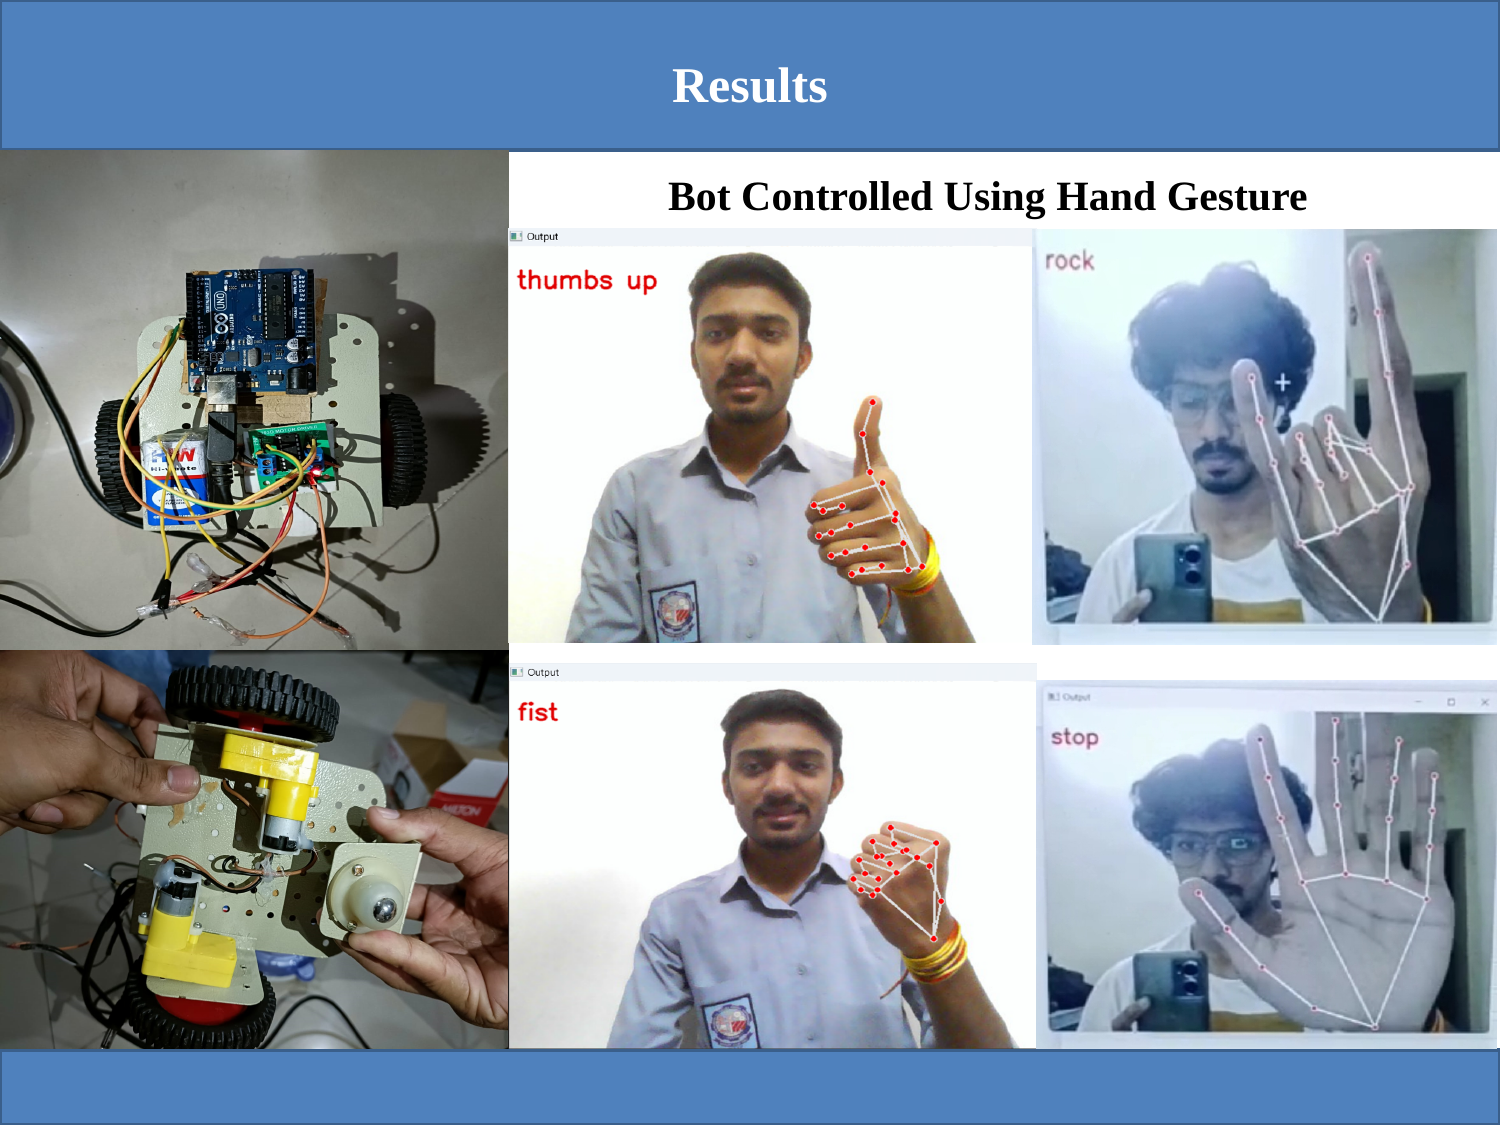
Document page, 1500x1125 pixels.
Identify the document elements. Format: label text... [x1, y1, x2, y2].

text_box Bot Controlled Using Hand Gesture [527, 161, 1327, 226]
title Results [75, 45, 1425, 121]
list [0, 150, 509, 649]
picture [0, 650, 1497, 1049]
picture [508, 228, 1497, 645]
